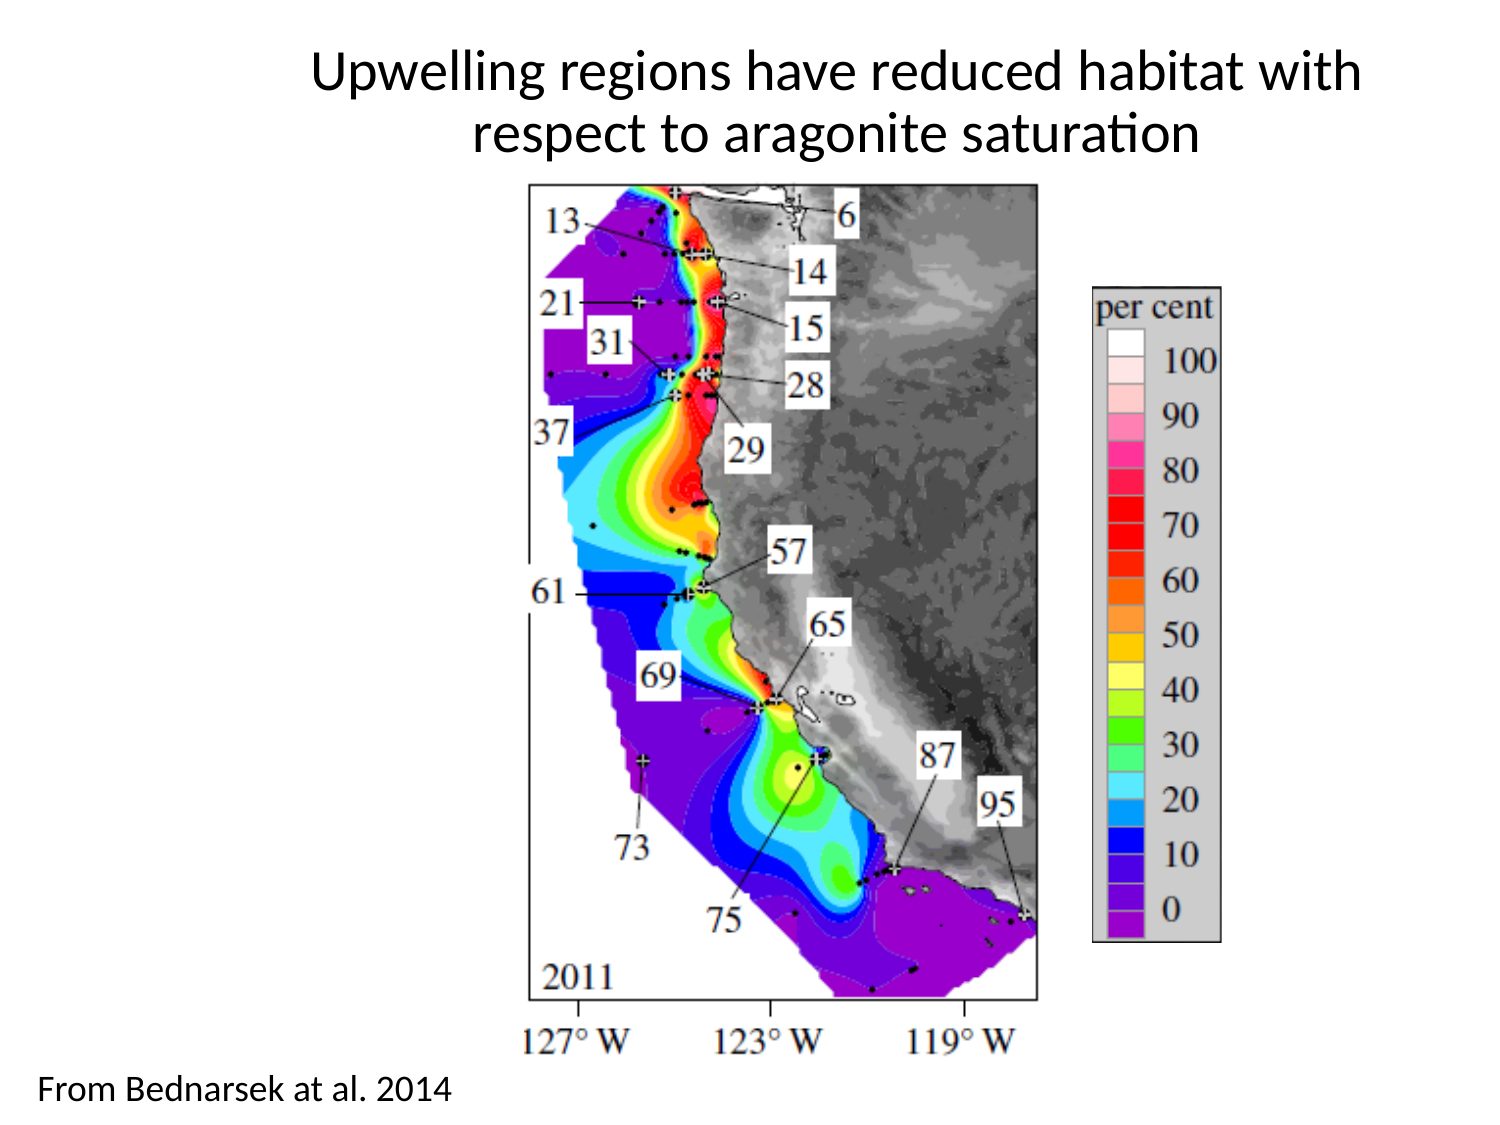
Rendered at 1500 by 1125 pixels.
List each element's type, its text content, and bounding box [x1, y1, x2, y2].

picture [524, 173, 1222, 1070]
text_box From Bednarsek at al. 2014 [22, 1056, 468, 1117]
text_box Upwelling regions have reduced habitat with respect to aragonite saturation [222, 0, 1453, 174]
